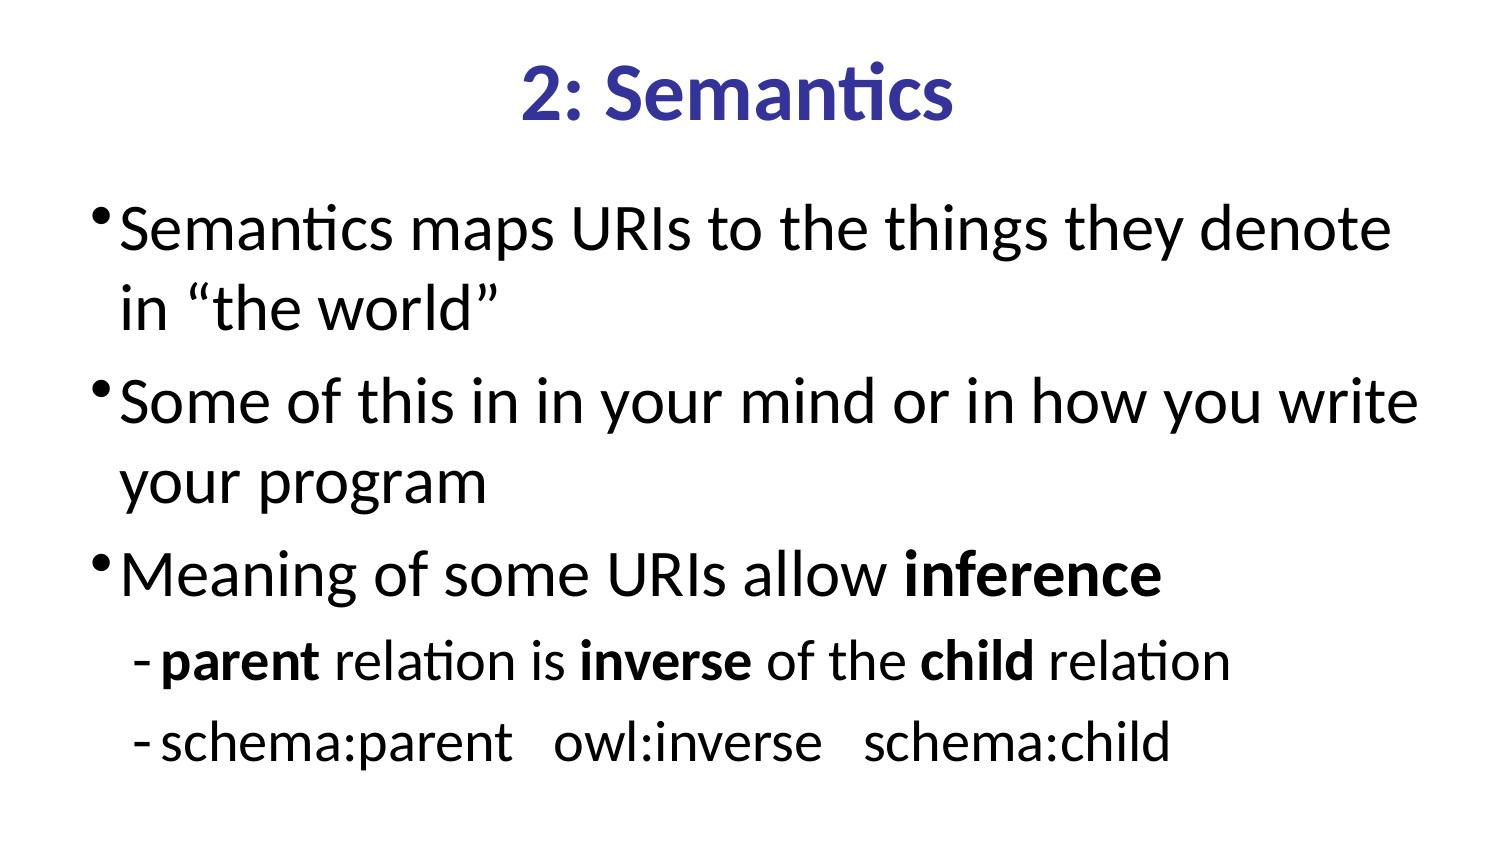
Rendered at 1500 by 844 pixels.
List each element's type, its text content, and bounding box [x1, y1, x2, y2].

list Semantics maps URIs to the things they denote in “the world” Some of this in in your mind or in how you write your program Meaning of some URIs allow inference parent relation is inverse of the child relation schema:parent owl:inverse schema:child [75, 175, 1450, 816]
title 2: Semantics [63, 24, 1414, 150]
